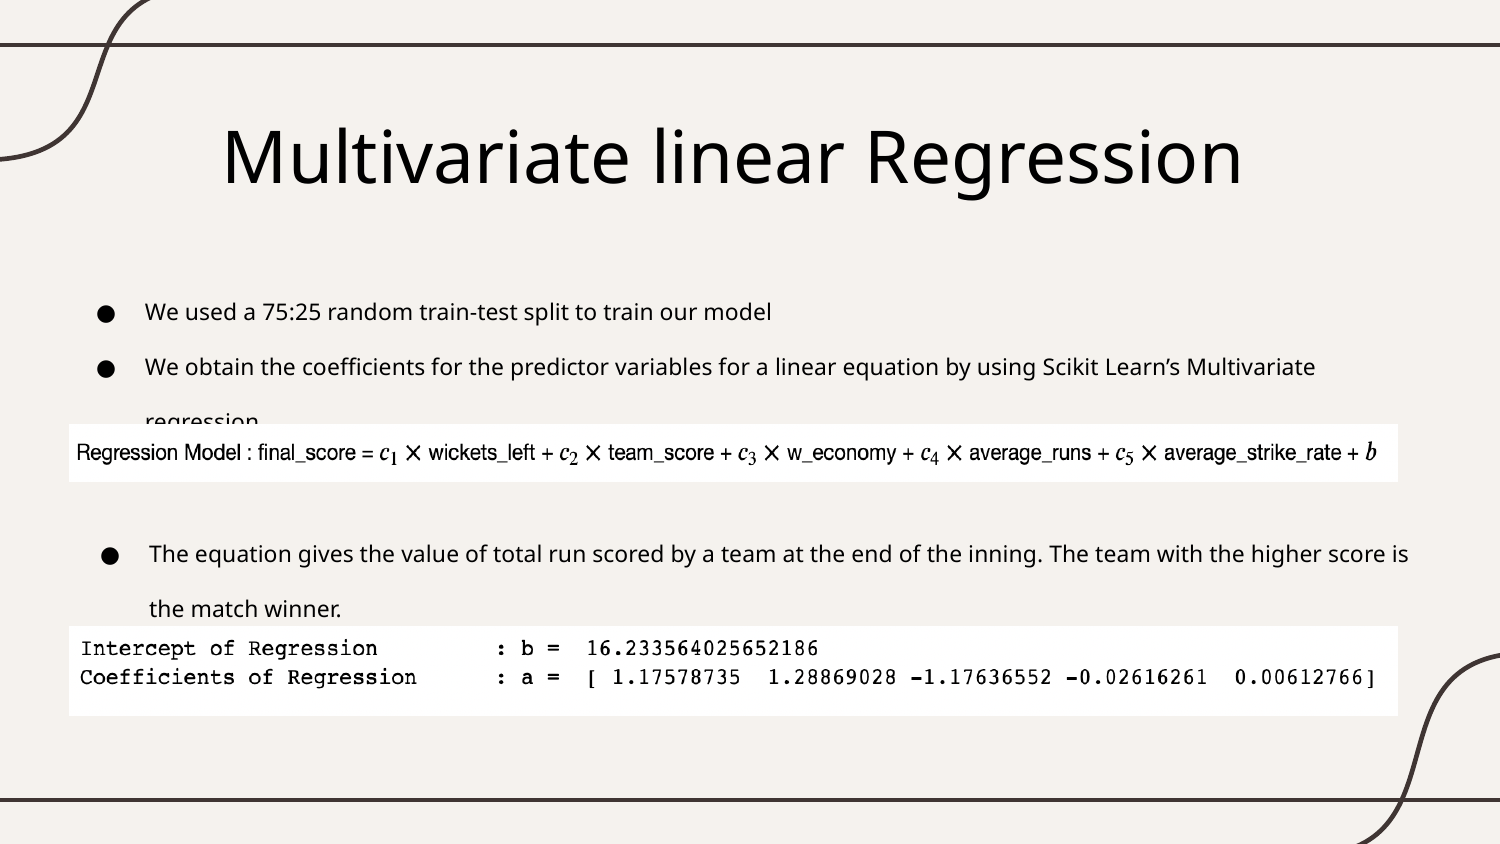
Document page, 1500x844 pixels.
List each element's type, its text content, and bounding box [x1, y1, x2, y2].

picture [68, 625, 1398, 716]
text_box The equation gives the value of total run scored by a team at the end of the inning. The team with the higher score is the match winner. [59, 497, 1441, 637]
text_box We used a 75:25 random train-test split to train our model We obtain the coefficients for the predictor variables for a linear equation by using Scikit Learn’s Multivariate regression. [54, 255, 1445, 450]
picture [68, 424, 1398, 482]
title Multivariate linear Regression [204, 101, 1263, 208]
